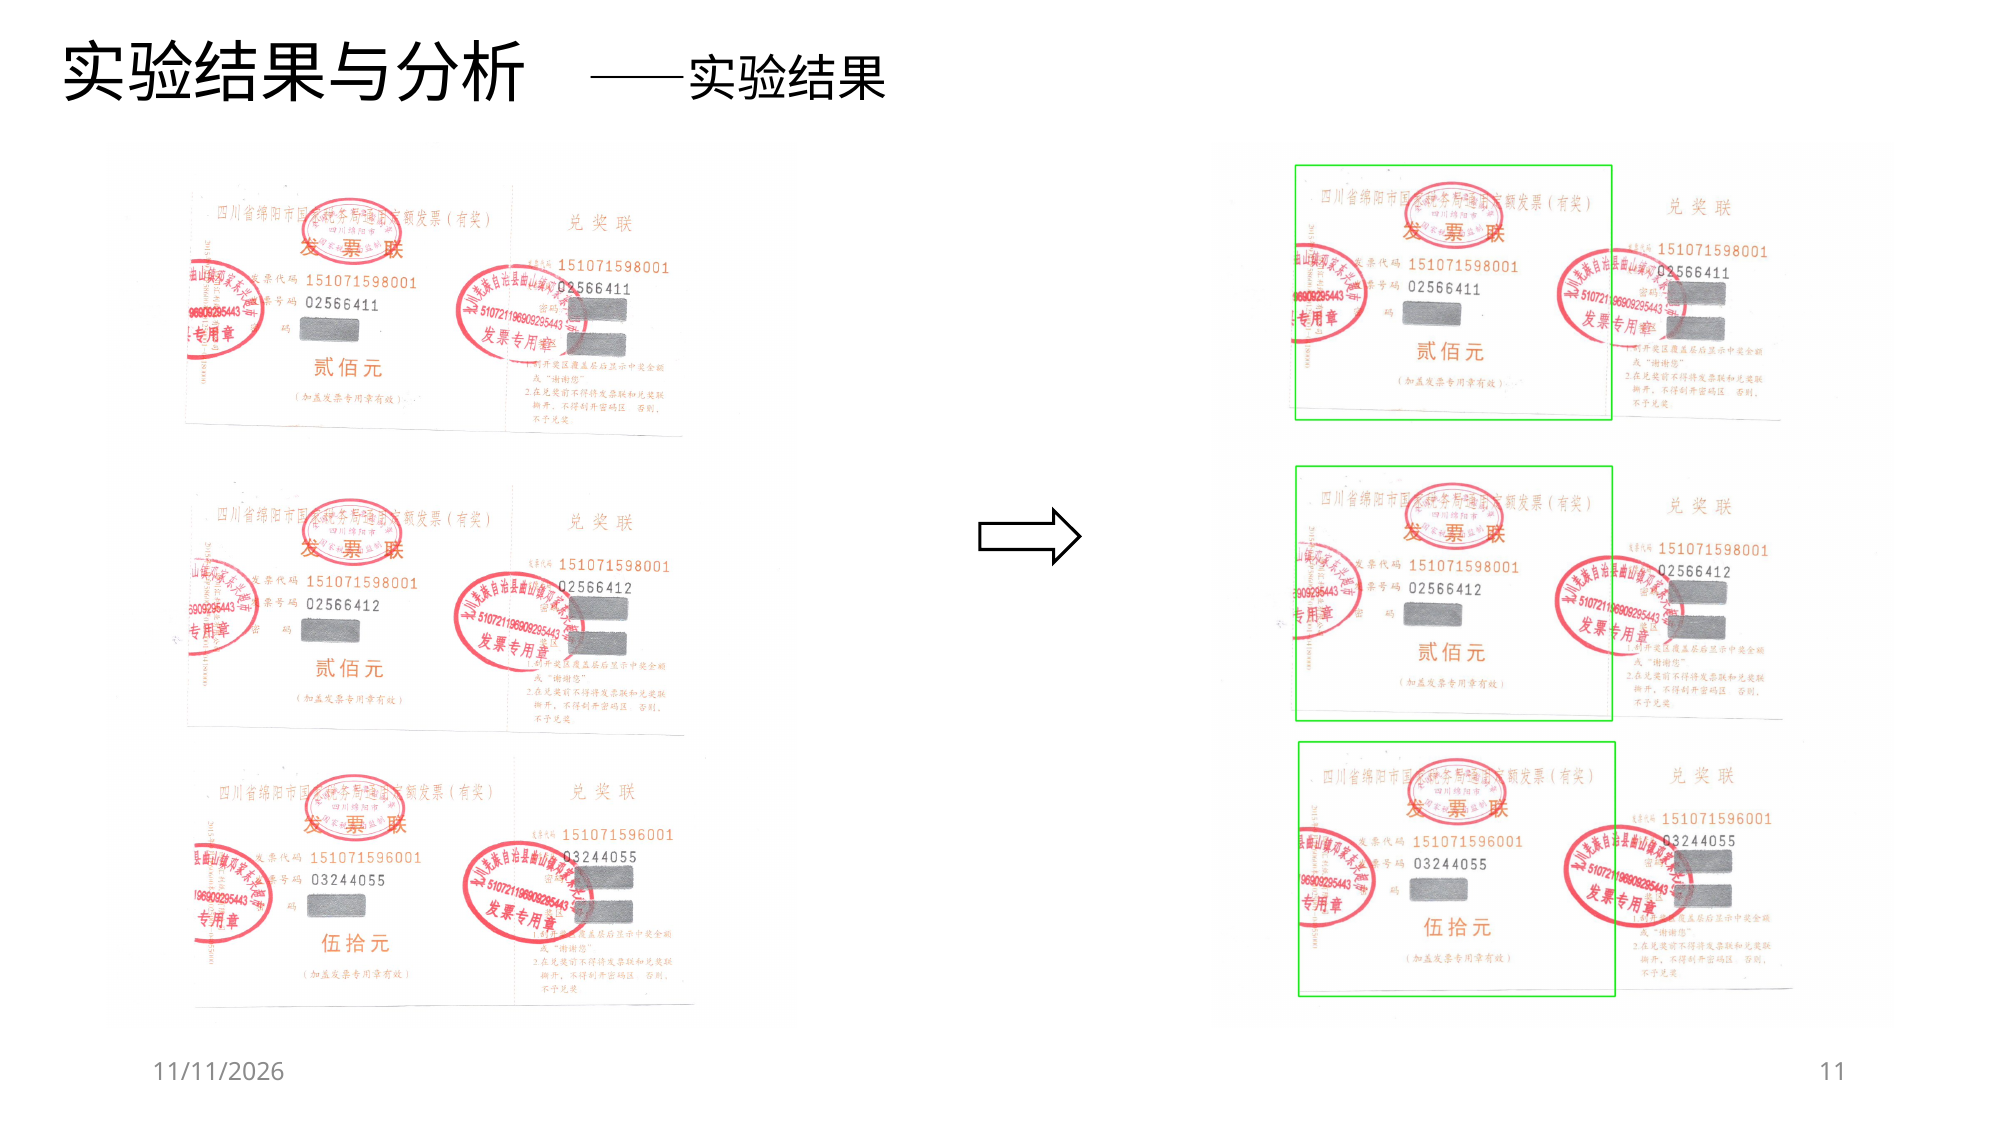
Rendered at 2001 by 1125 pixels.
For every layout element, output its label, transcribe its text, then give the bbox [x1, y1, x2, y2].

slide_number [137, 1042, 588, 1103]
picture [106, 142, 797, 1028]
picture [1203, 142, 1894, 1028]
text_box 实验结果与分析 ——实验结果 [45, 22, 1000, 117]
slide_number 11 [1412, 1042, 1863, 1103]
text_box [978, 507, 1082, 565]
